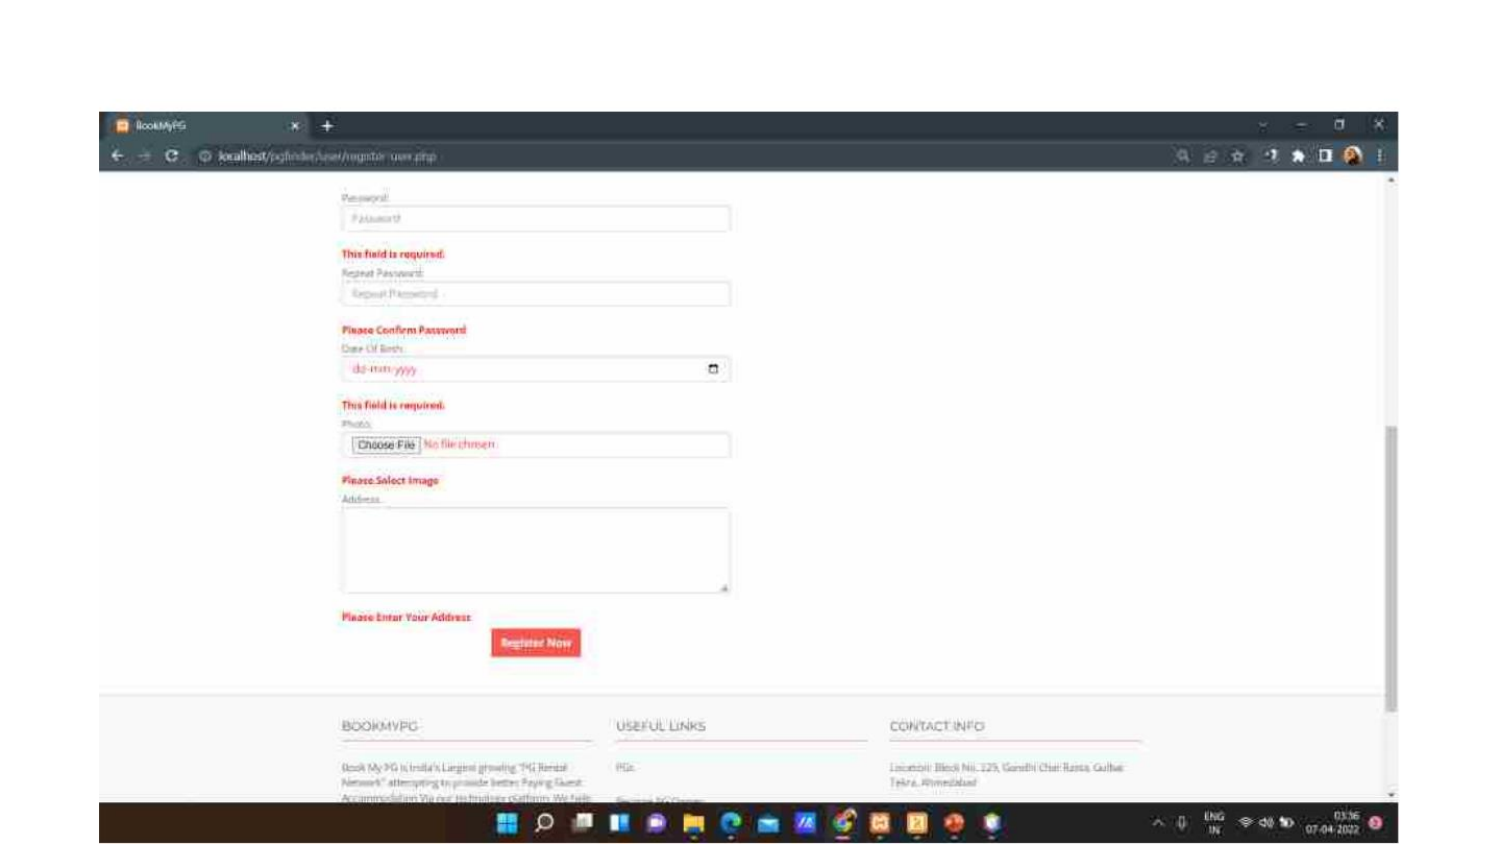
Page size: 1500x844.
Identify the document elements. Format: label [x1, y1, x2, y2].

text_box [0, 0, 1500, 844]
